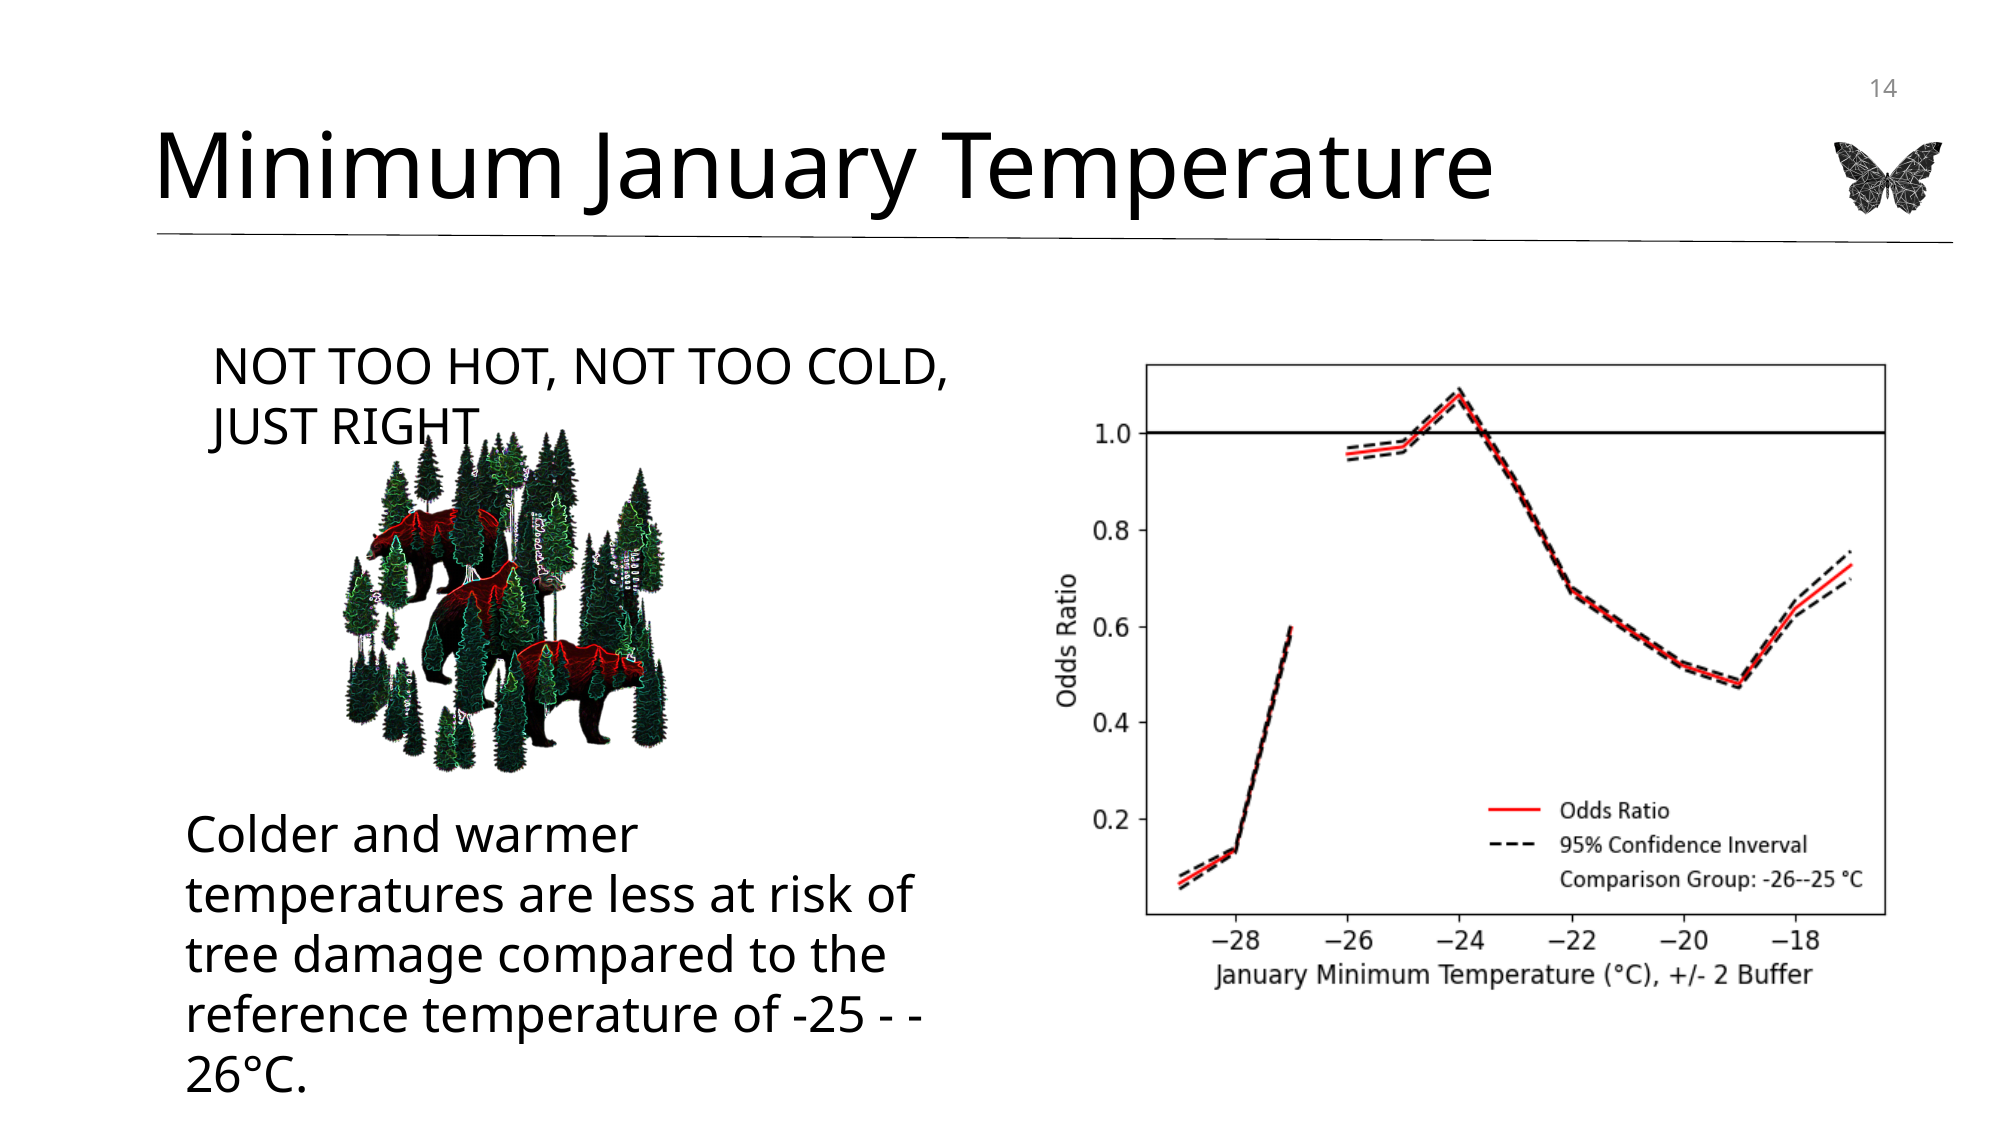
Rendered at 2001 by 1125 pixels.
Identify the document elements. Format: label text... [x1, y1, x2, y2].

picture [290, 379, 728, 818]
text_box Colder and warmer temperatures are less at risk of tree damage compared to the reference temperature of -25 - -26°C. [170, 795, 973, 1111]
text_box NOT TOO HOT, NOT TOO COLD, JUST RIGHT [198, 327, 1000, 462]
slide_number 14 [1462, 59, 1913, 120]
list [1027, 278, 1980, 993]
title Minimum January Temperature [137, 59, 1863, 278]
picture [1863, 111, 1954, 243]
